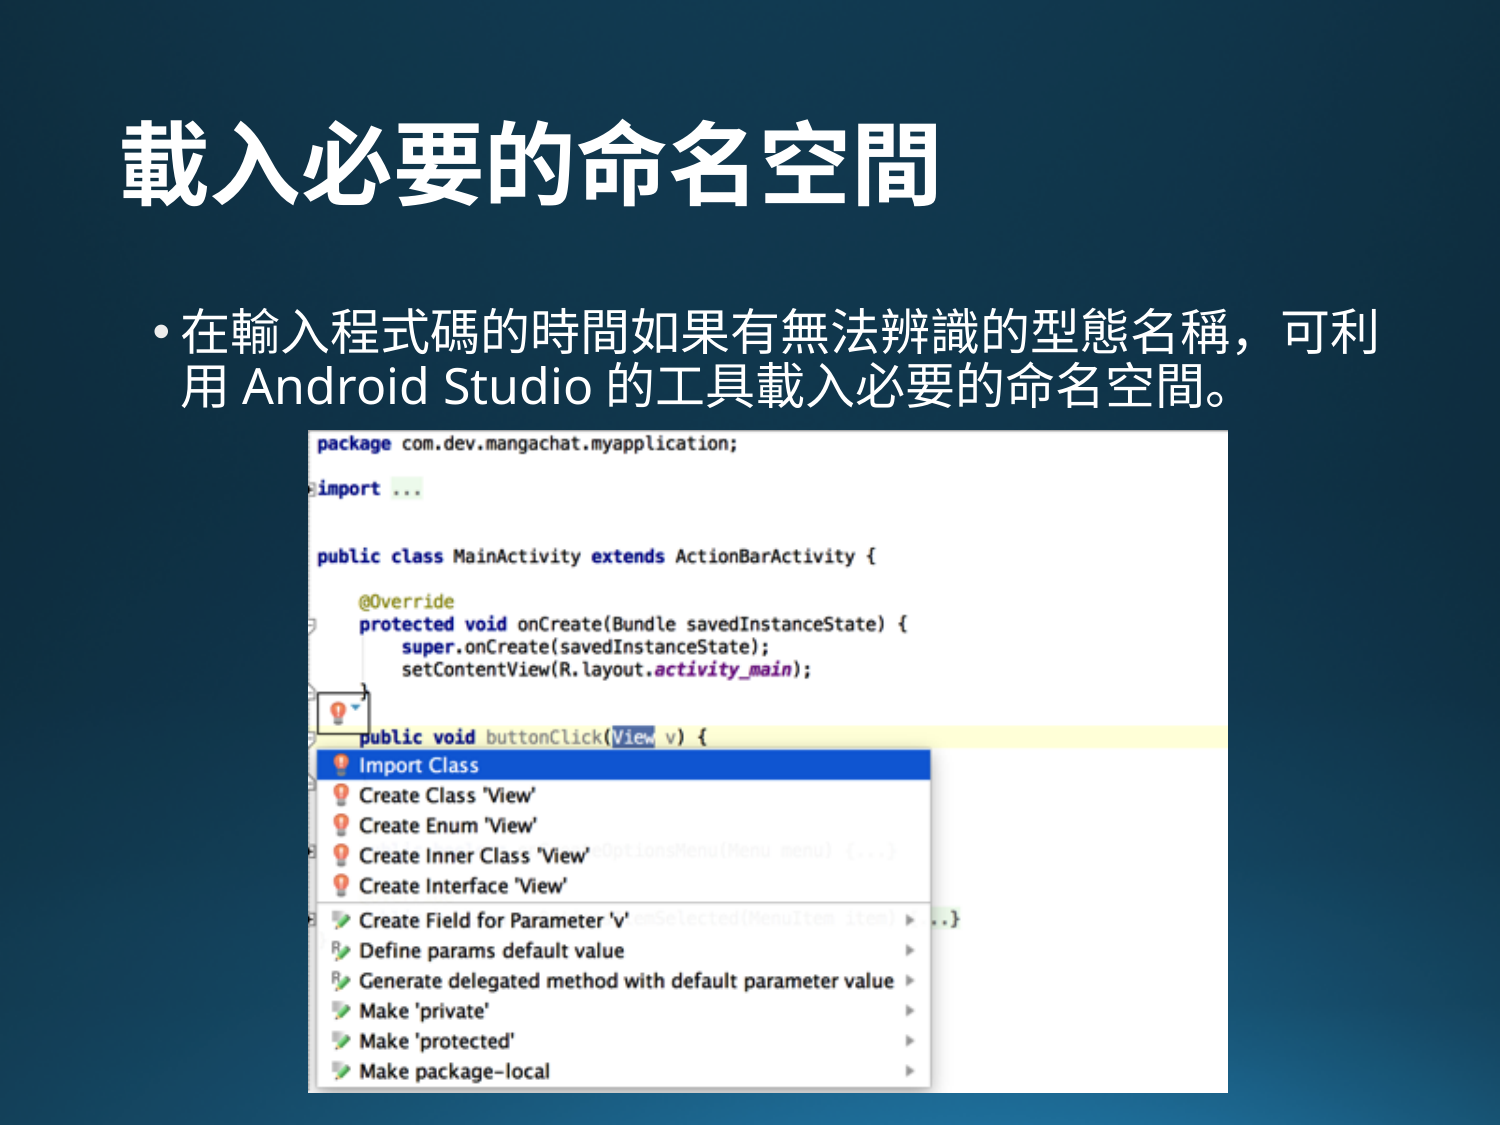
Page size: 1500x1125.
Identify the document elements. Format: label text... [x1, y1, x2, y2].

list 在輸入程式碼的時間如果有無法辨識的型態名稱，可利用Android Studio的工具載入必要的命名空間。 [137, 299, 1397, 1014]
title 載入必要的命名空間 [103, 59, 1397, 278]
picture [0, 0, 1500, 1125]
